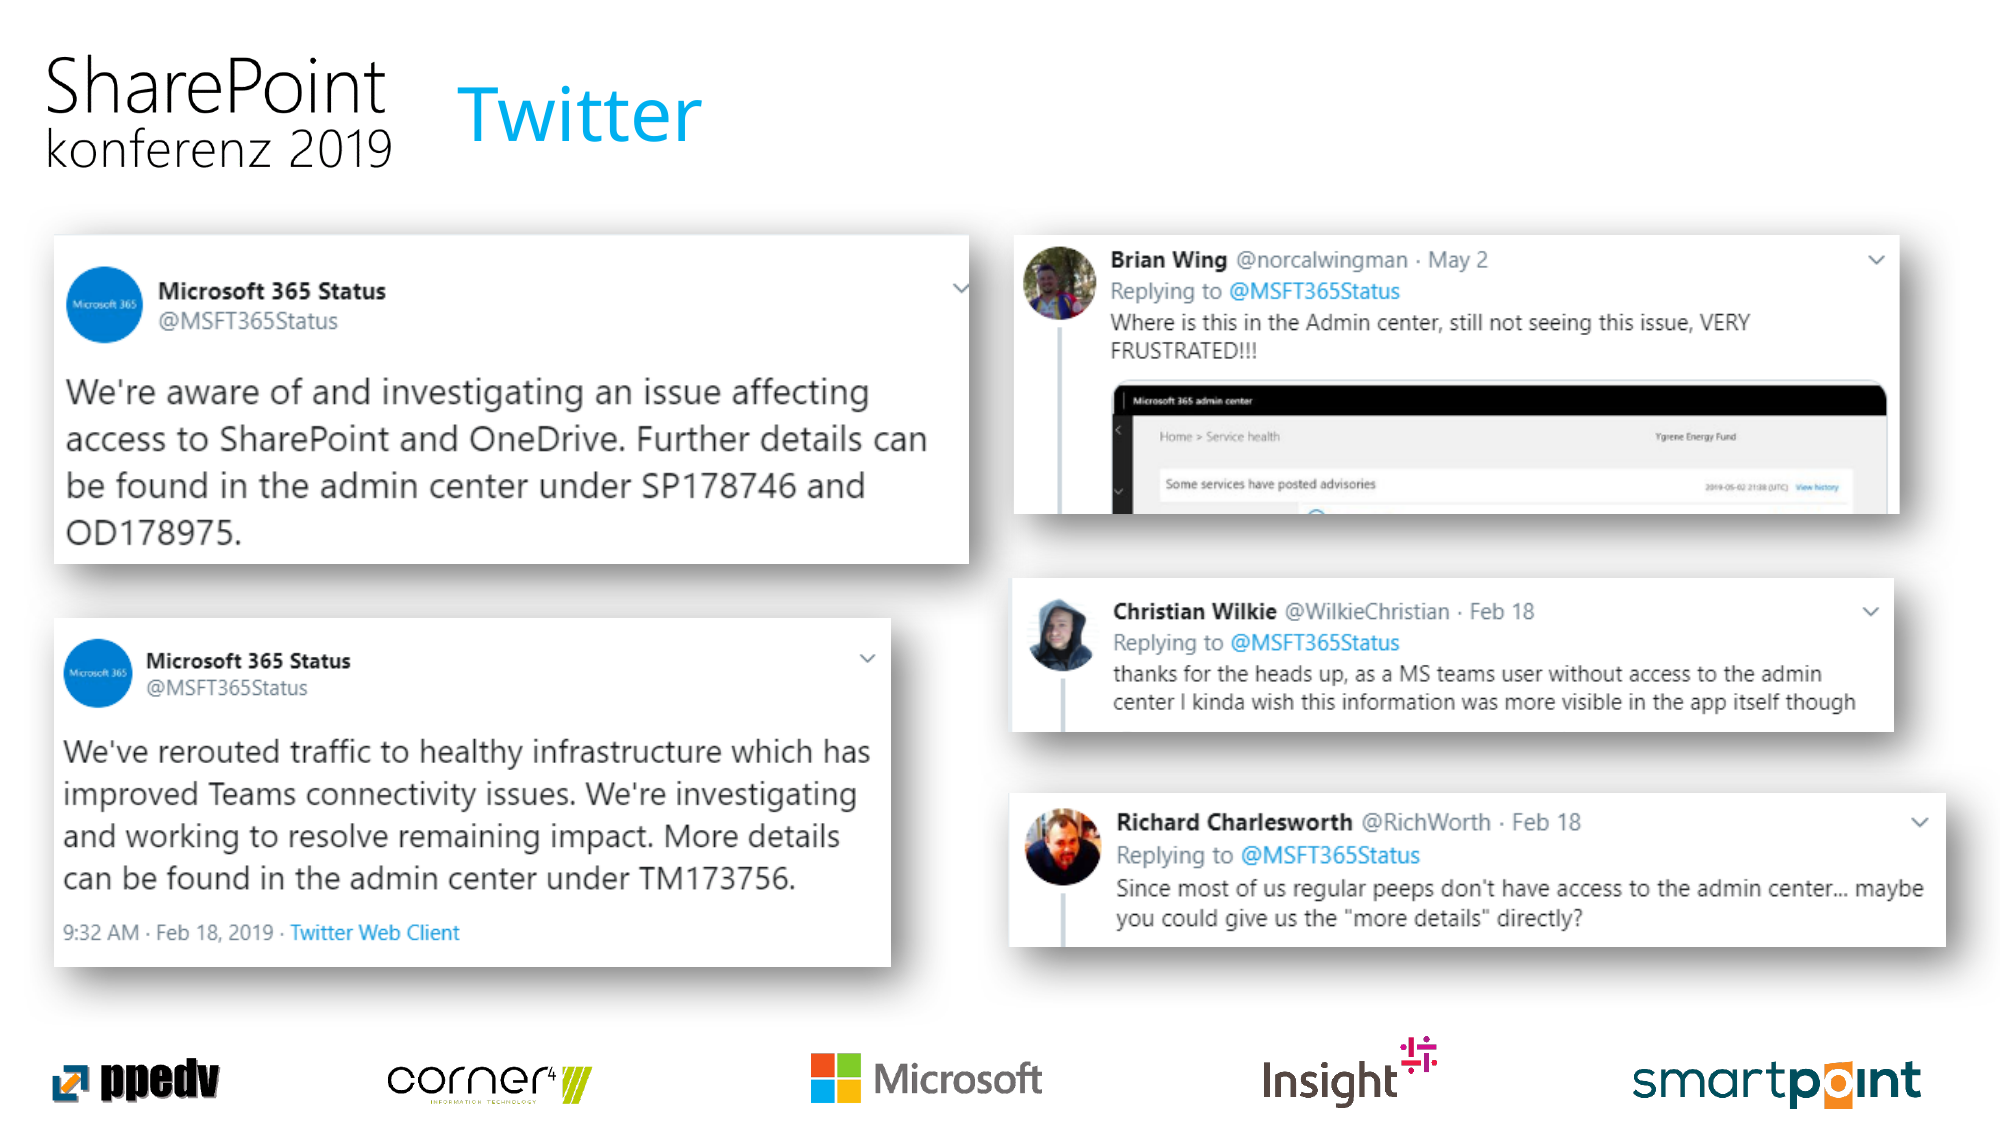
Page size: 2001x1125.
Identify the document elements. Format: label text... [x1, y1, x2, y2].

picture [339, 983, 628, 1125]
picture [46, 1057, 227, 1103]
picture [54, 234, 969, 564]
picture [1605, 1040, 1953, 1125]
text_box Twitter [442, 51, 1943, 165]
picture [1013, 235, 1900, 514]
picture [1007, 578, 1894, 732]
picture [1264, 1036, 1437, 1108]
picture [811, 1020, 1042, 1125]
picture [1008, 793, 1946, 947]
picture [54, 618, 891, 967]
picture [36, 51, 402, 180]
